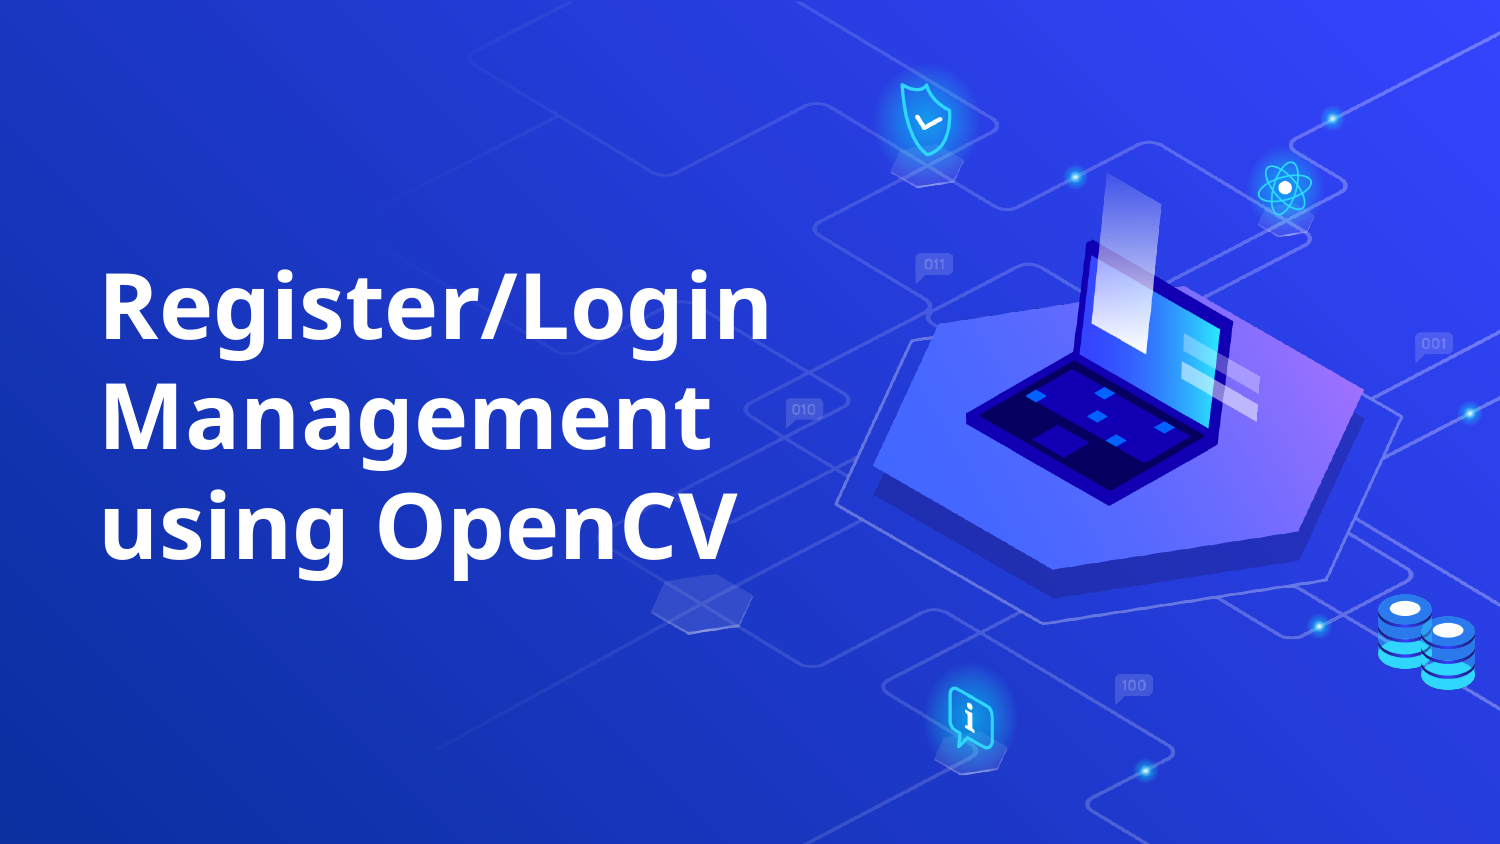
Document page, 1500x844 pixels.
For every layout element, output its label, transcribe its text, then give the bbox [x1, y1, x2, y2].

picture [0, 0, 1500, 844]
title Register/Login Management using OpenCV [98, 231, 860, 595]
